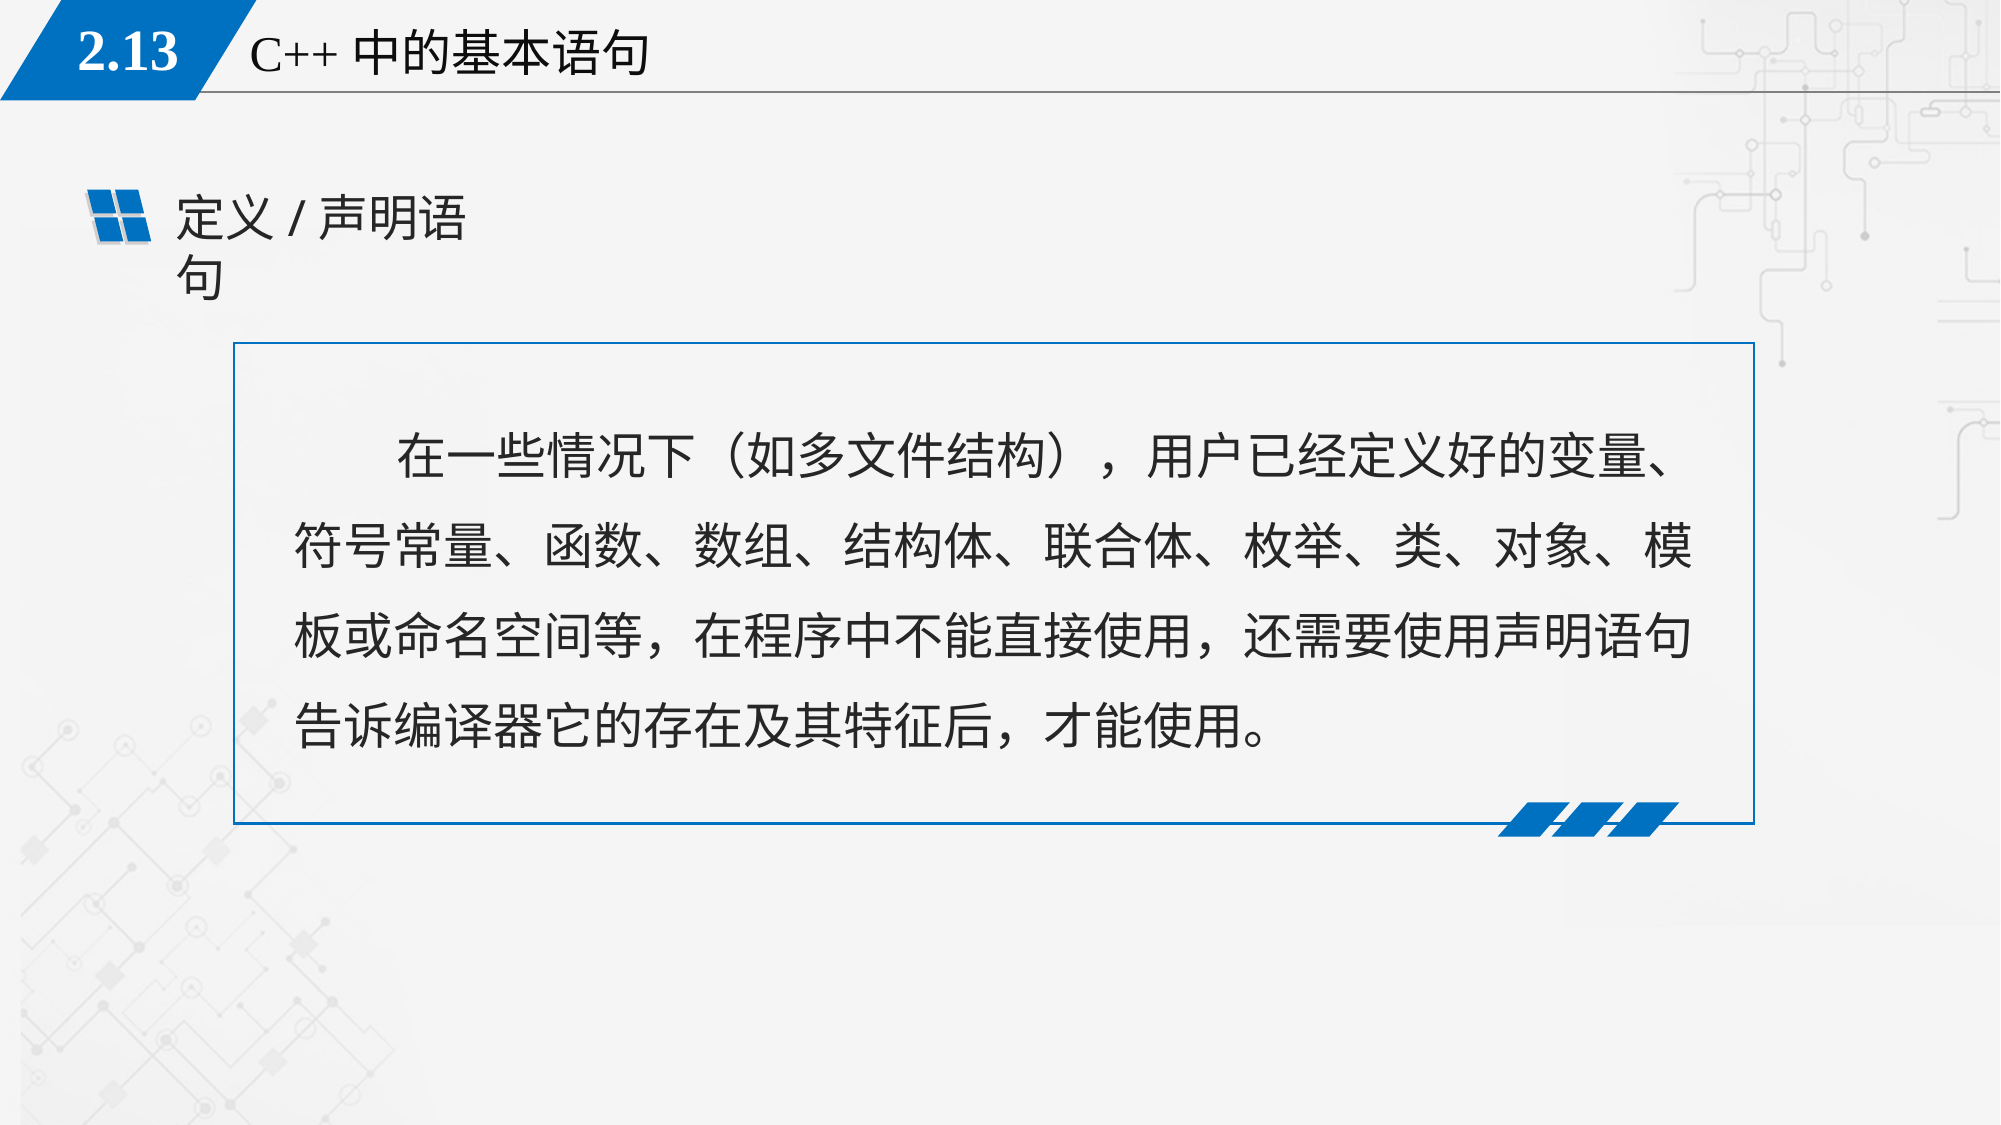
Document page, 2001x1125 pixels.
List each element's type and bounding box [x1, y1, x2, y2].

picture [0, 0, 2001, 1125]
text_box [84, 178, 514, 255]
text_box [234, 343, 1754, 836]
picture [0, 0, 60, 98]
